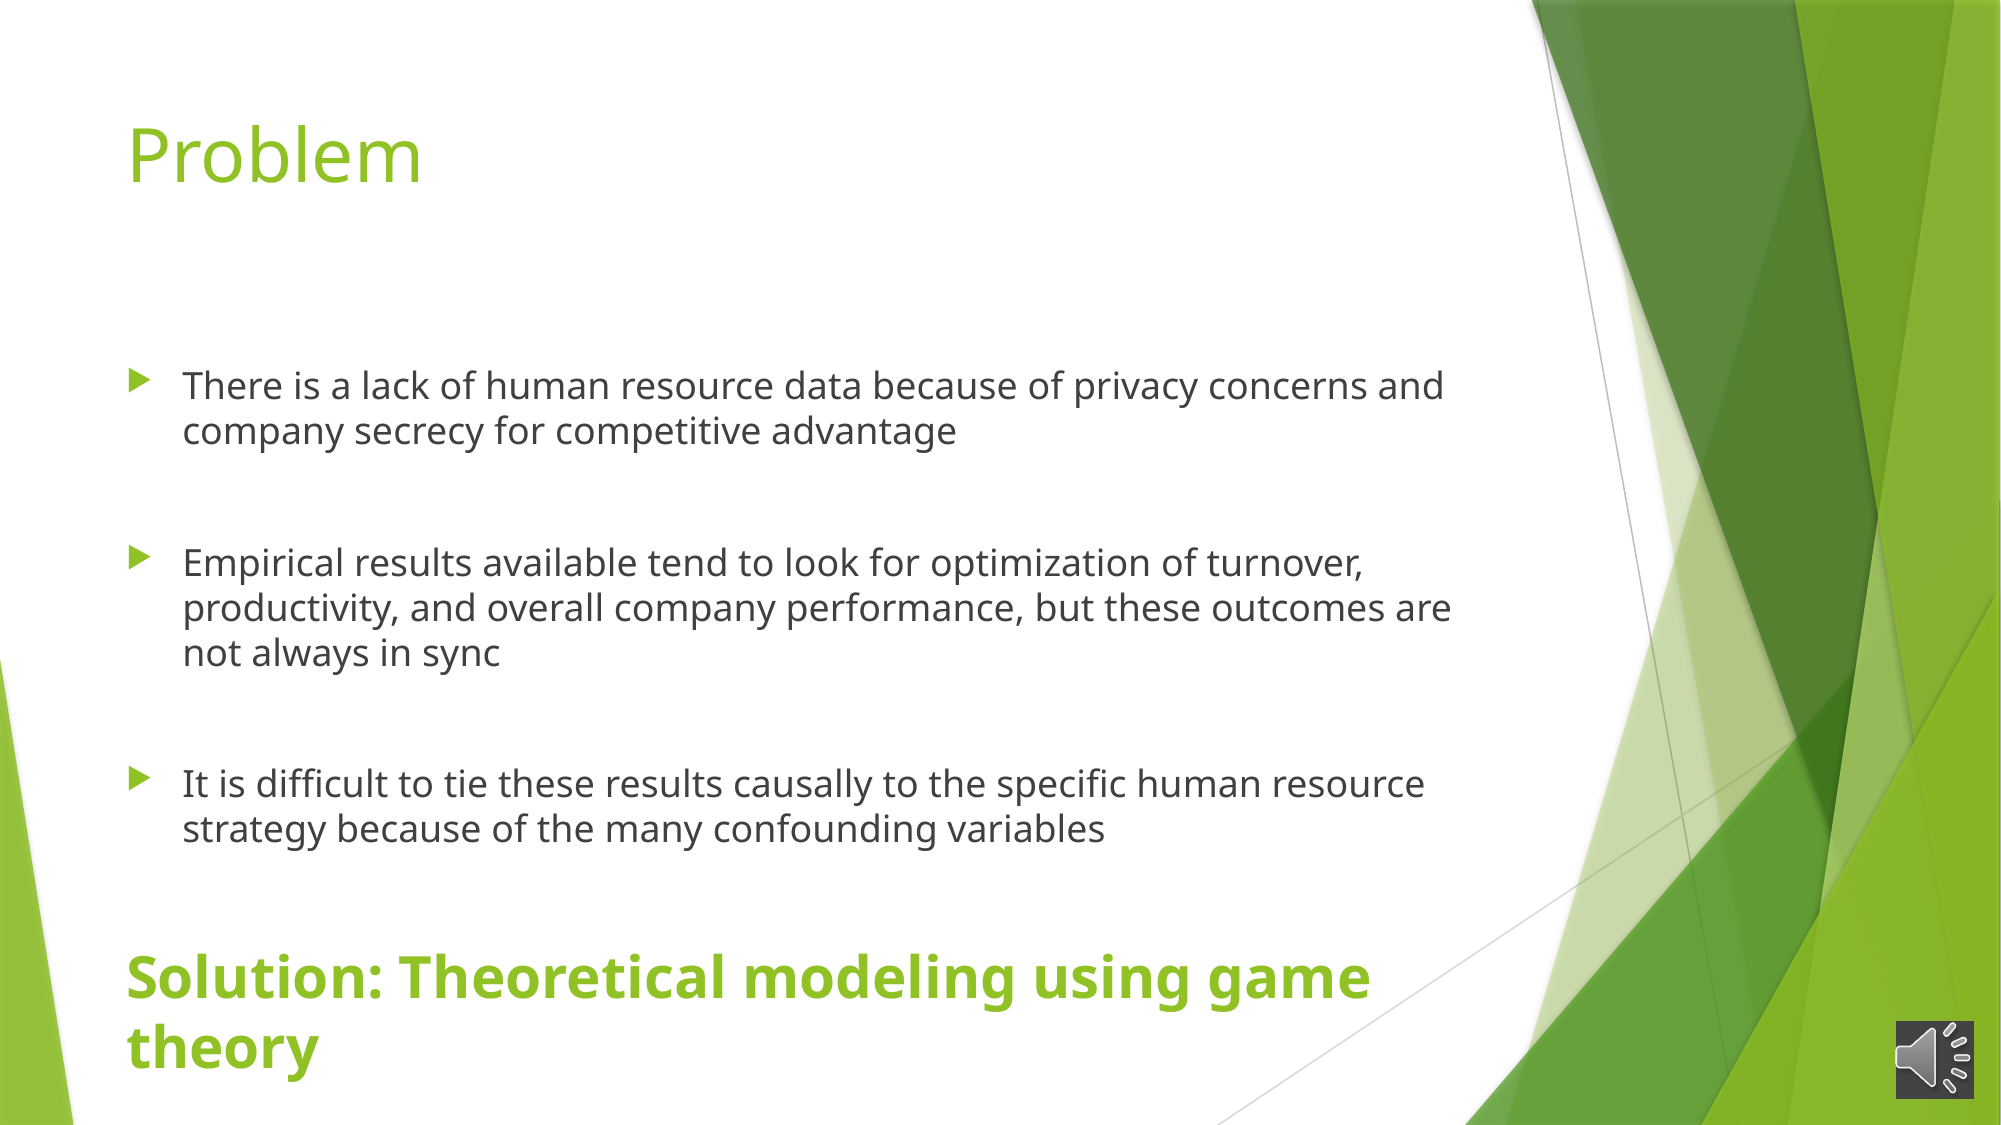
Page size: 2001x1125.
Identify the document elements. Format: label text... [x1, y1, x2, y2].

title Problem [111, 99, 1522, 317]
text_box Solution: Theoretical modeling using game theory [111, 932, 1522, 1125]
picture [1894, 1019, 1976, 1101]
list There is a lack of human resource data because of privacy concerns and company secrecy for competitive advantage Empirical results available tend to look for optimization of turnover, productivity, and overall company performance, but these outcomes are not always in sync It is difficult to tie these results causally to the specific human resource strategy because of the many confounding variables [111, 354, 1522, 932]
